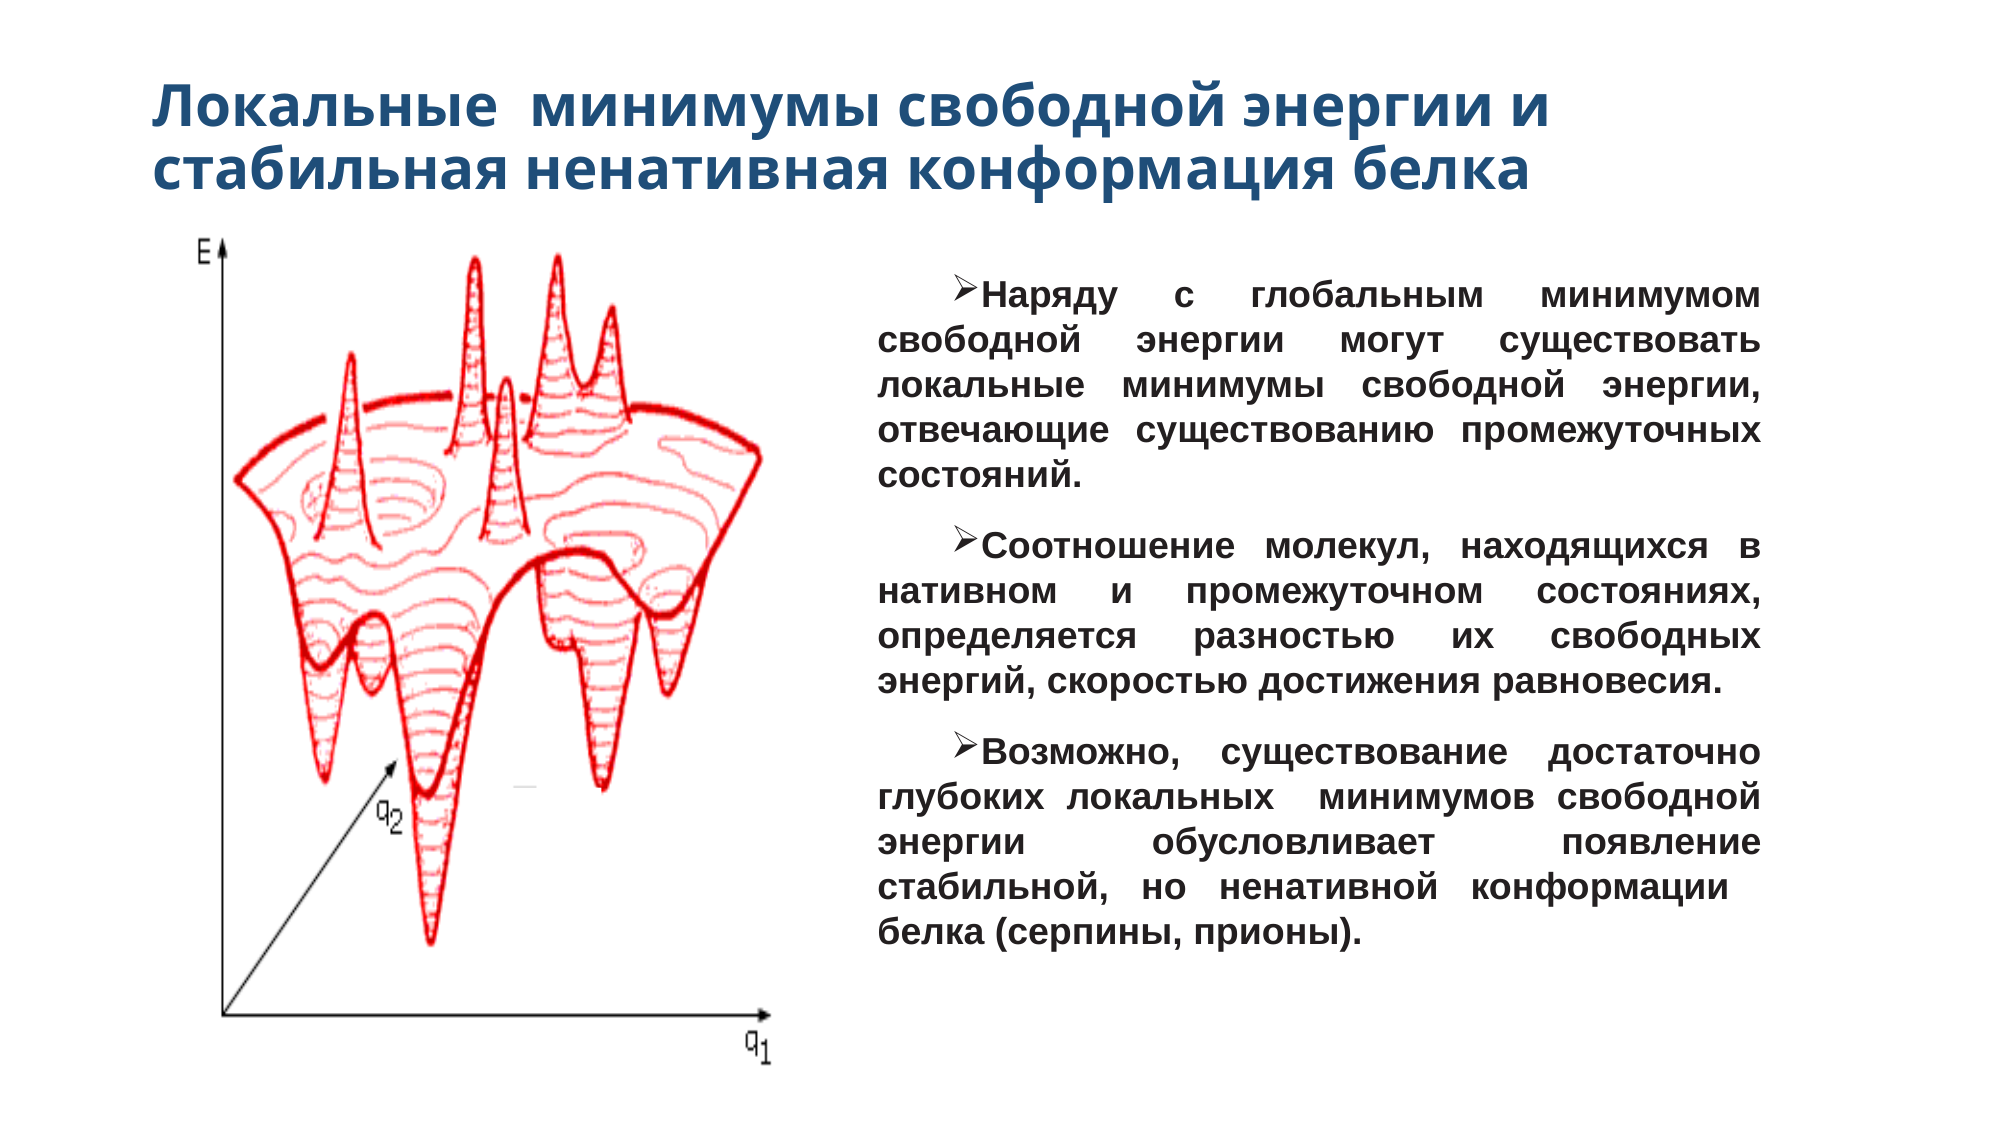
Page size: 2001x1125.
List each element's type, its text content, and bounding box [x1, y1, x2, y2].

title Локальные минимумы свободной энергии и стабильная ненативная конформация белка [137, 30, 1863, 248]
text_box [195, 231, 777, 1071]
text_box Наряду с глобальным минимумом свободной энергии могут существовать локальные минимумы свободной энергии, отвечающие существованию промежуточных состояний. Соотношение молекул, находящихся в нативном и промежуточном состояниях, определяется разностью их свободных энергий, скоростью достижения равновесия. Возможно, существование достаточно глубоких локальных минимумов свободной энергии обусловливает появление стабильной, но ненативной конформации белка (серпины, прионы). [862, 262, 1777, 960]
